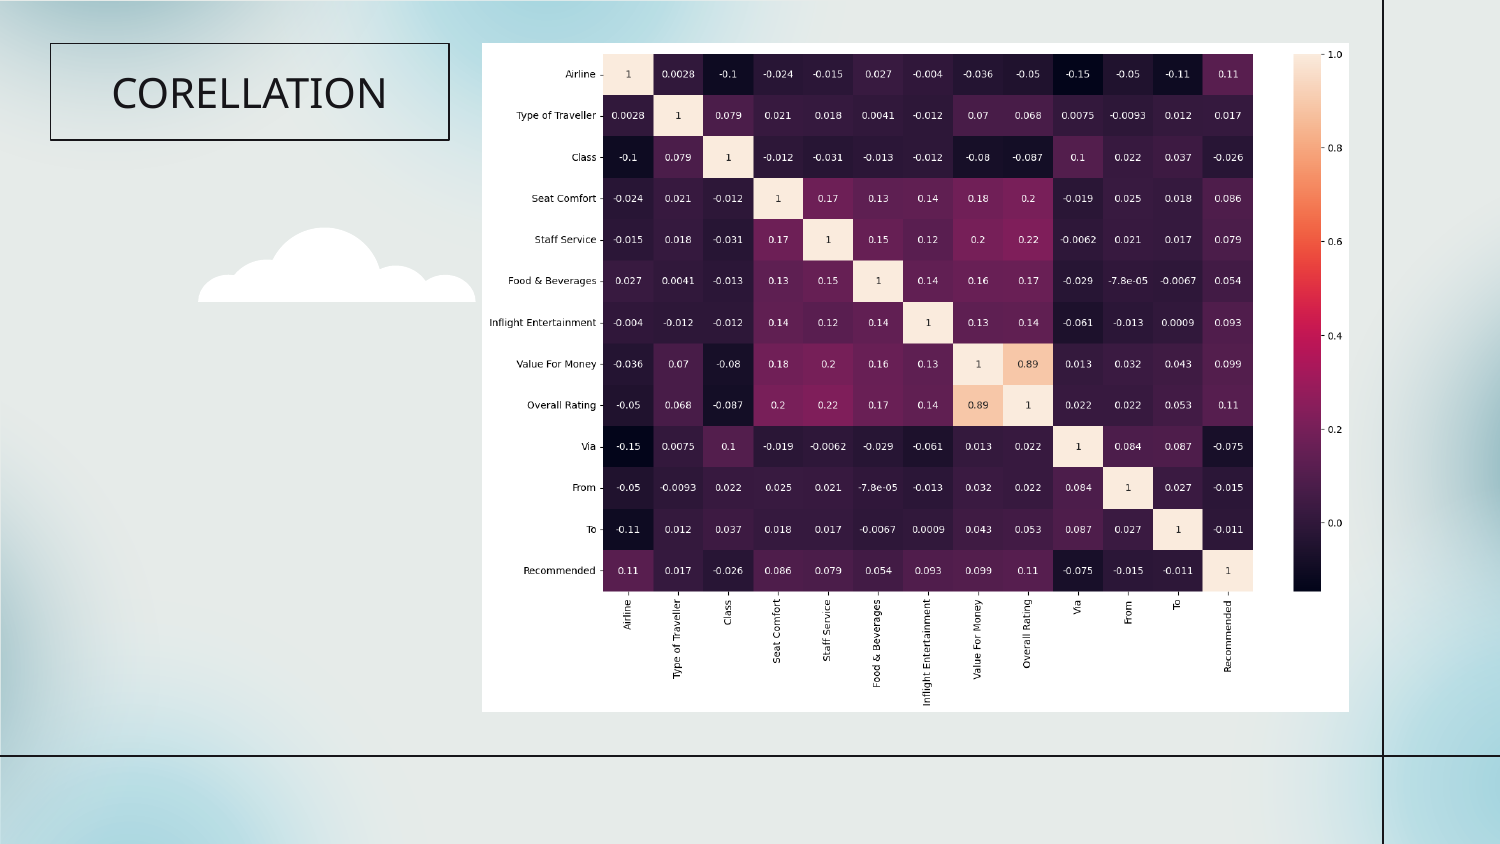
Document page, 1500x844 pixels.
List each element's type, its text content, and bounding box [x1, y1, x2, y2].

title CORELLATION [50, 43, 450, 141]
picture [482, 43, 1349, 712]
